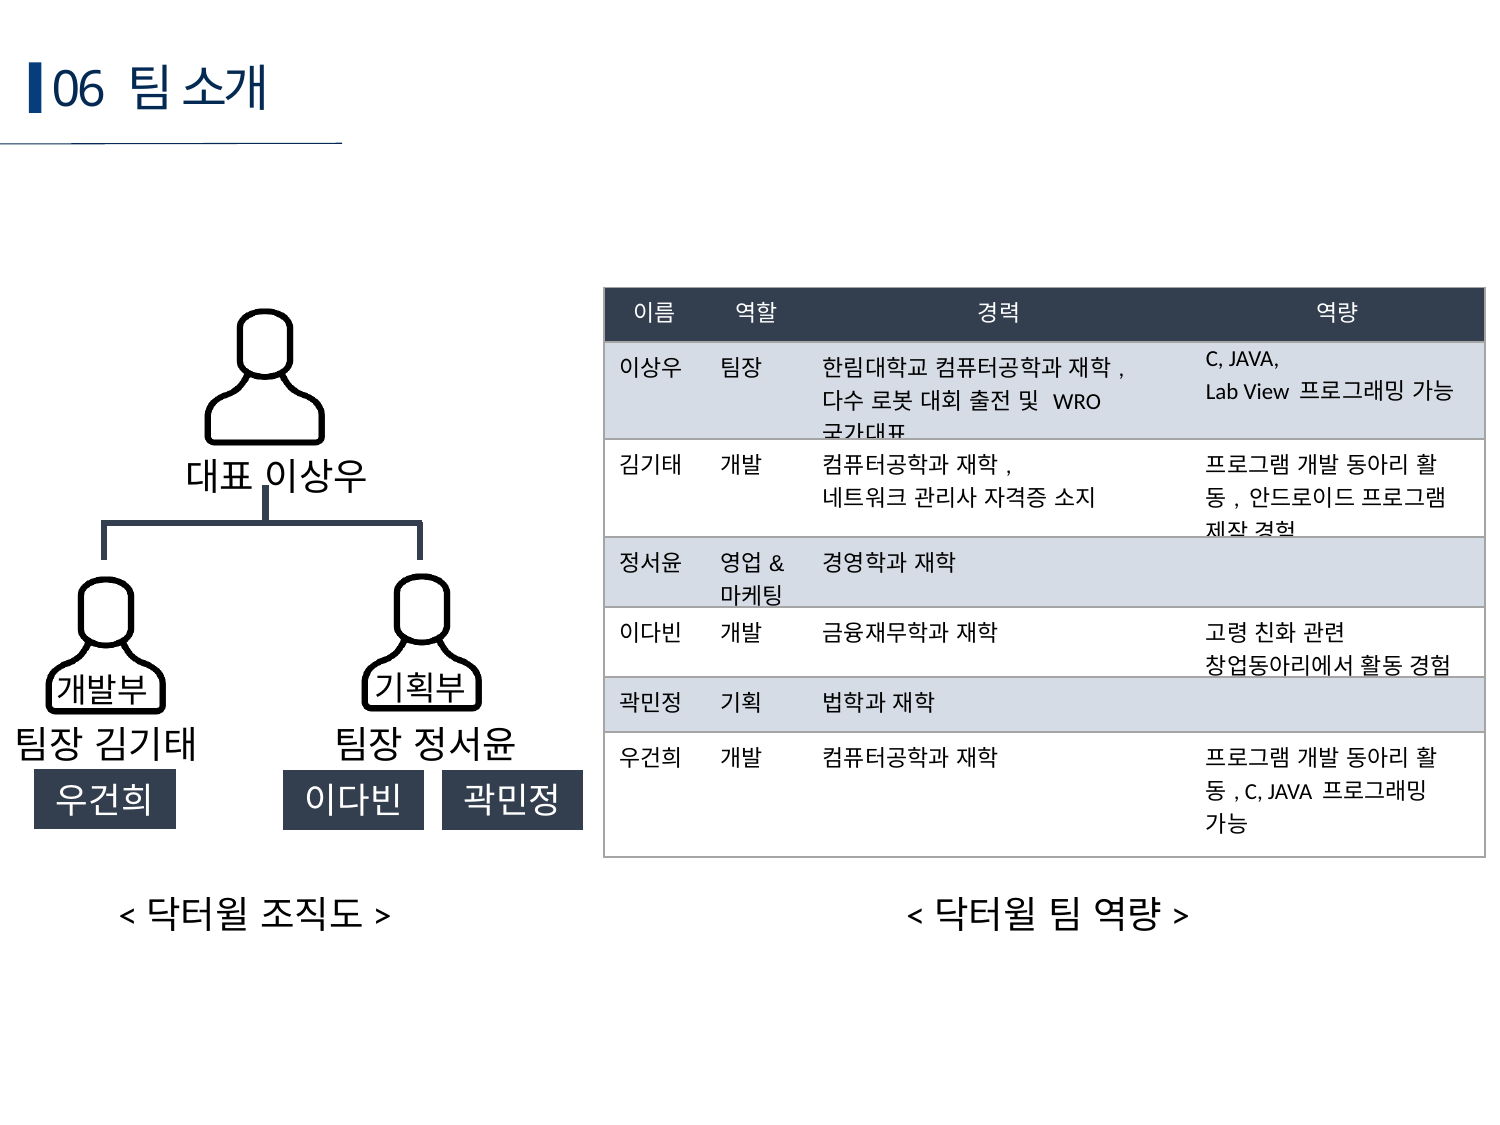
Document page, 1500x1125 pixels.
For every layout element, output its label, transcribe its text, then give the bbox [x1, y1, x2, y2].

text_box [29, 49, 287, 126]
table_cell 컴퓨터공학과 재학, 네트워크 관리사 자격증 소지 [808, 440, 1191, 536]
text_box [0, 305, 583, 933]
table_cell 기획 [705, 678, 808, 731]
table_cell 경영학과 재학 [808, 538, 1191, 606]
table_header 이름 [605, 288, 705, 341]
table_cell 곽민정 [605, 678, 705, 731]
table_cell [1191, 538, 1484, 606]
table_cell 이다빈 [605, 608, 705, 676]
table_cell 개발 [705, 733, 808, 856]
table_cell 고령 친화 관련 창업동아리에서 활동 경험 [1191, 608, 1484, 676]
table_cell 김기태 [605, 440, 705, 536]
table_header 경력 [808, 288, 1191, 341]
table_cell 프로그램 개발 동아리 활동, 안드로이드 프로그램 제작 경험 [1191, 440, 1484, 536]
table_cell 팀장 [705, 343, 808, 438]
table_cell 우건희 [605, 733, 705, 856]
table_cell 법학과 재학 [808, 678, 1191, 731]
table_cell 개발 [705, 440, 808, 536]
table_cell 영업& 마케팅 [705, 538, 808, 606]
table_cell 프로그램 개발 동아리 활동, C, JAVA 프로그래밍 가능 [1191, 733, 1484, 856]
table_cell [1191, 678, 1484, 731]
table_cell 이상우 [605, 343, 705, 438]
table_cell 컴퓨터공학과 재학 [808, 733, 1191, 856]
table_cell 한림대학교 컴퓨터공학과 재학, 다수 로봇 대회 출전 및 WRO 국가대표 [808, 343, 1191, 438]
text_box <닥터윌 팀 역량> [891, 883, 1352, 944]
table_cell 금융재무학과 재학 [808, 608, 1191, 676]
table_cell 개발 [705, 608, 808, 676]
table_header 역할 [705, 288, 808, 341]
table_cell C, JAVA, Lab View 프로그래밍 가능 [1191, 343, 1484, 438]
table_header 역량 [1191, 288, 1484, 341]
table_cell 정서윤 [605, 538, 705, 606]
